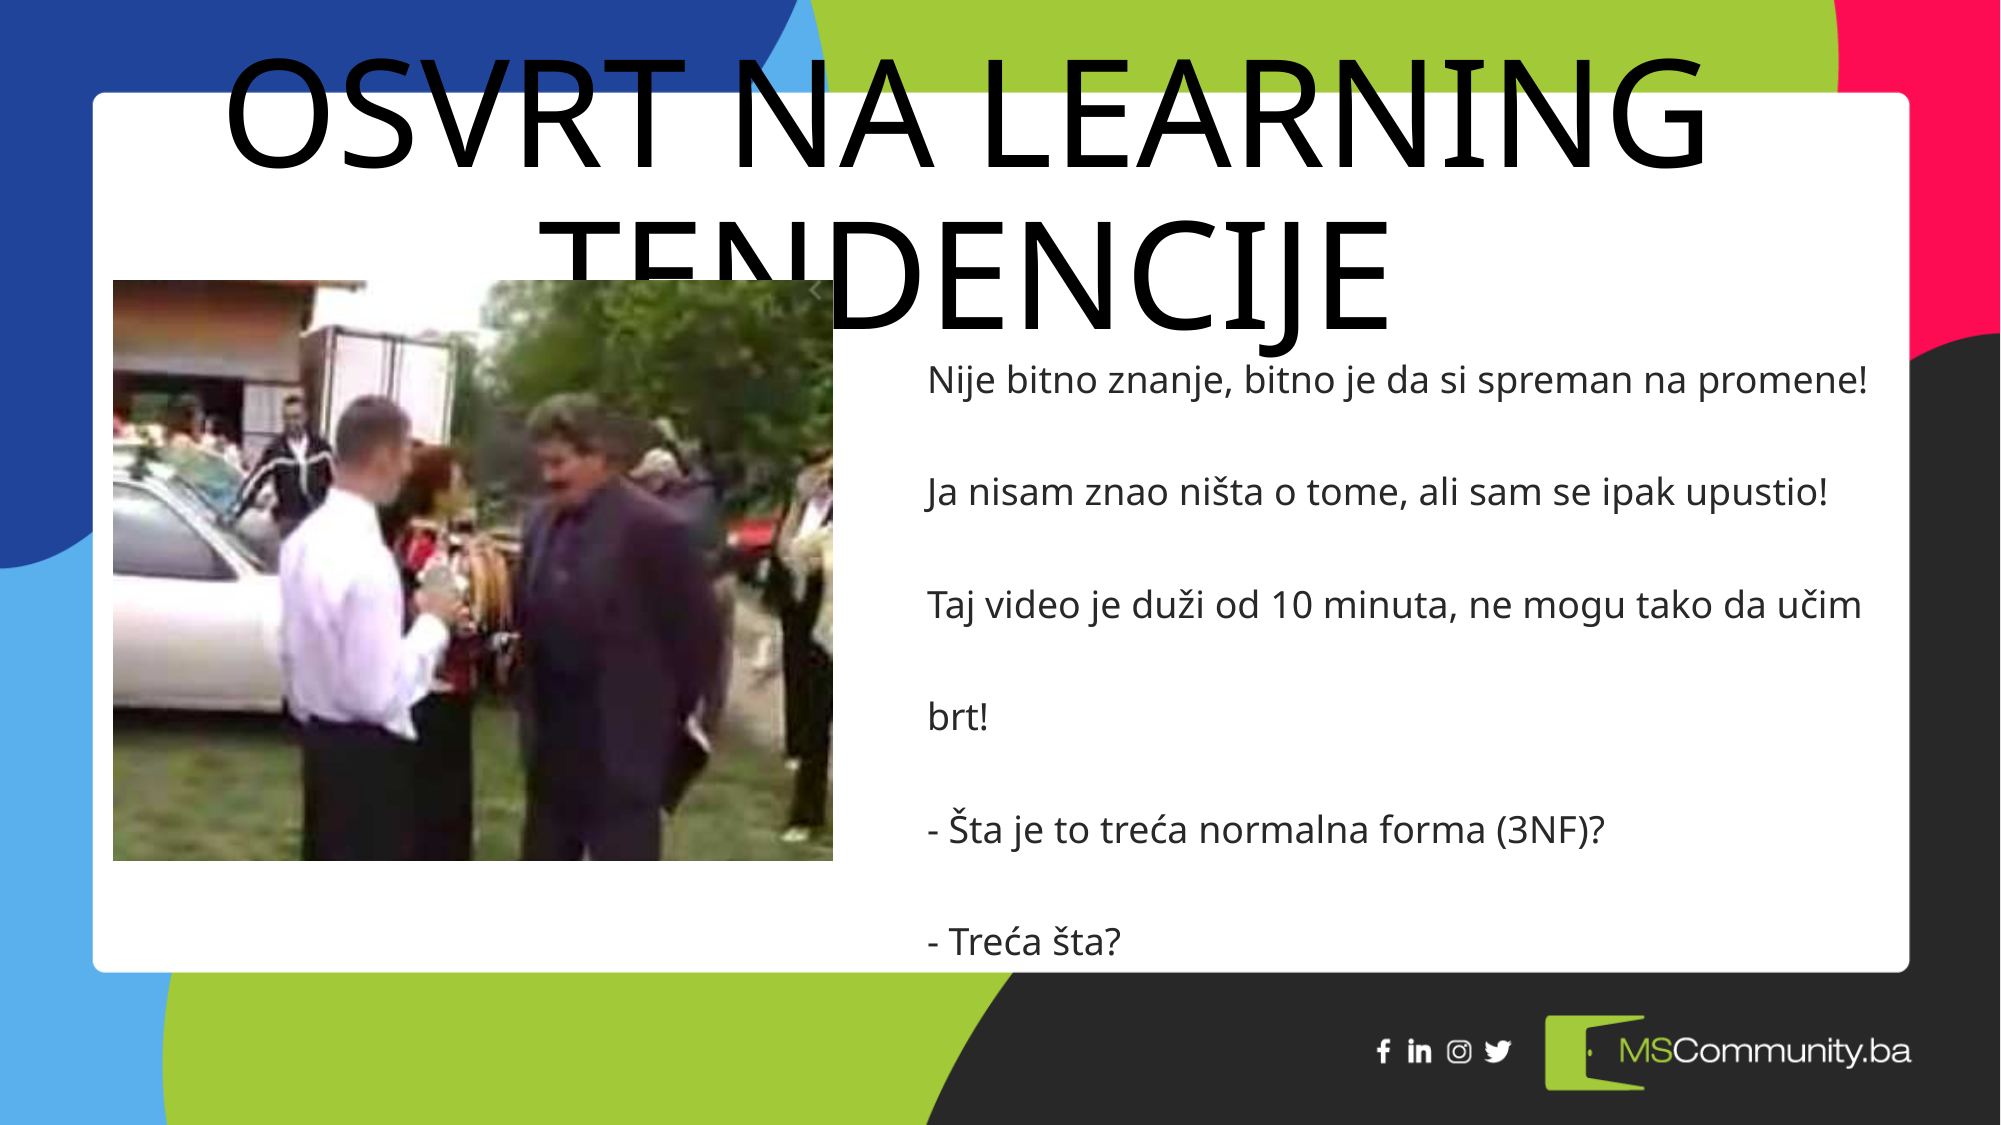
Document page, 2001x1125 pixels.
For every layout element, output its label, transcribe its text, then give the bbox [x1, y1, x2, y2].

text_box Nije bitno znanje, bitno je da si spreman na promene! Ja nisam znao ništa o tome, ali sam se ipak upustio! Taj video je duži od 10 minuta, ne mogu tako da učim brt! - Šta je to treća normalna forma (3NF)? - Treća šta? [912, 280, 1922, 971]
text_box [87, 1021, 1252, 1118]
picture [0, 0, 2001, 1125]
text_box OSVRT NA LEARNING TENDENCIJE [166, 118, 1769, 282]
